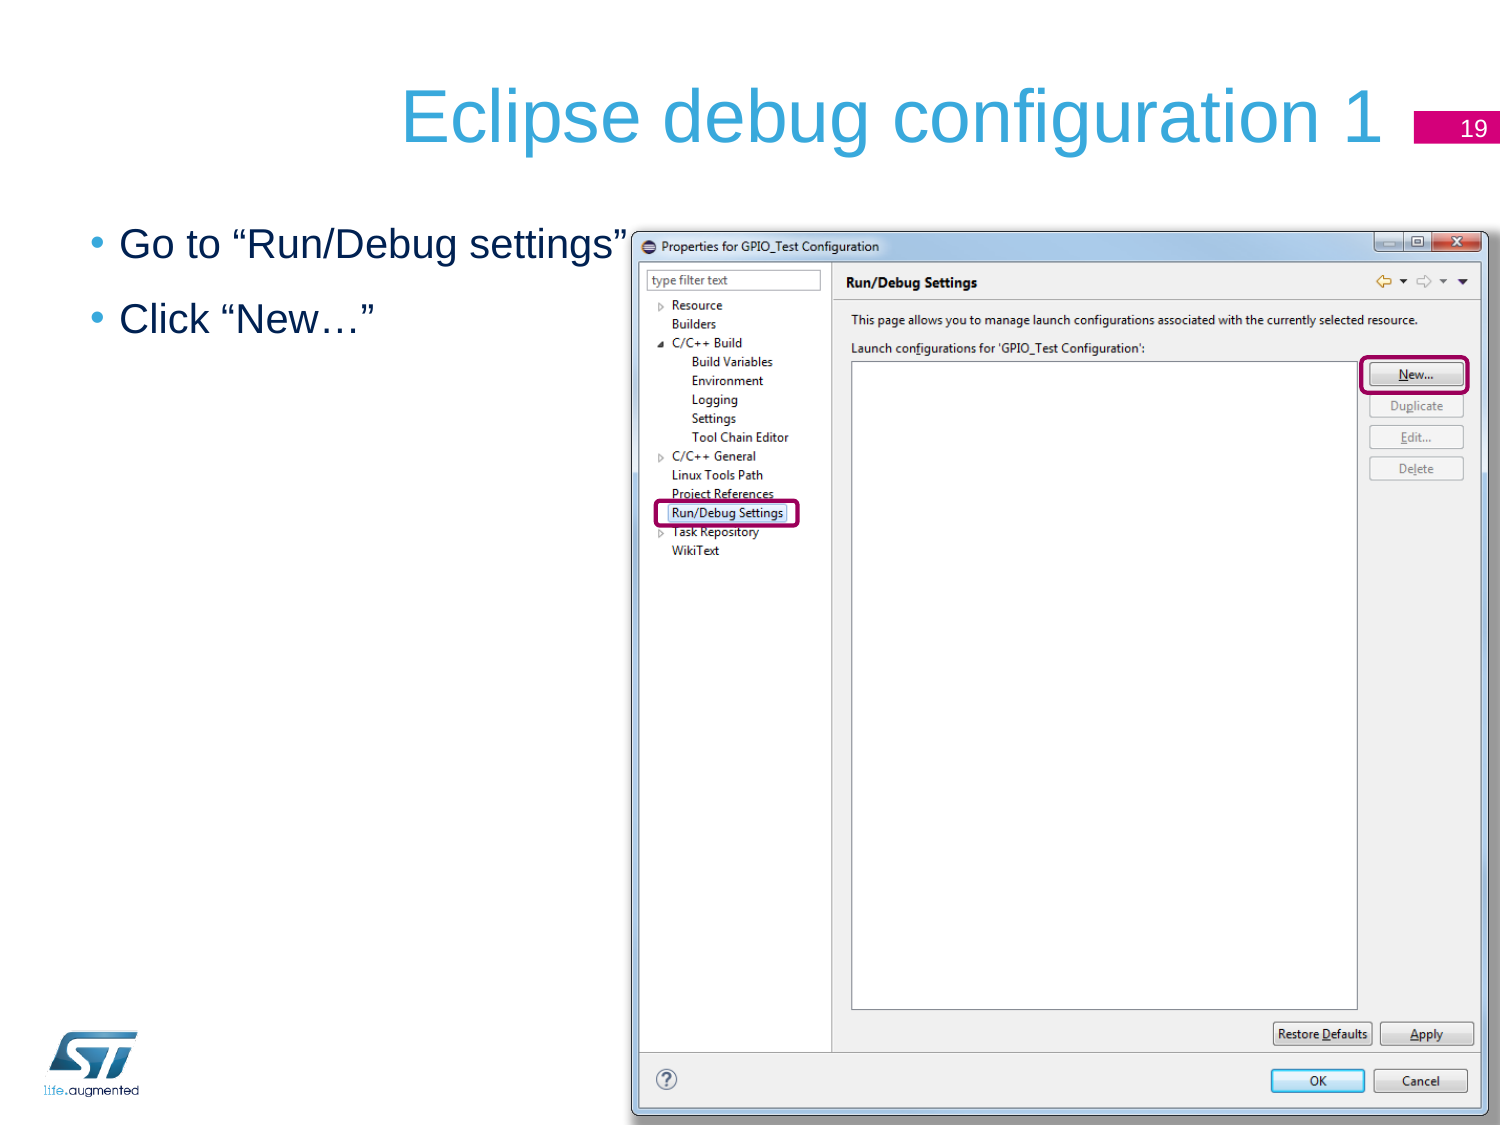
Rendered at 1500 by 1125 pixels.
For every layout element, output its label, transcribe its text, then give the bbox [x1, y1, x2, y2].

picture [36, 1022, 147, 1103]
list Go to “Run/Debug settings” Click “New…” [74, 209, 1426, 579]
slide_number 19 [1413, 111, 1500, 144]
title Eclipse debug configuration 1 [74, 18, 1400, 207]
picture [631, 231, 1489, 1116]
